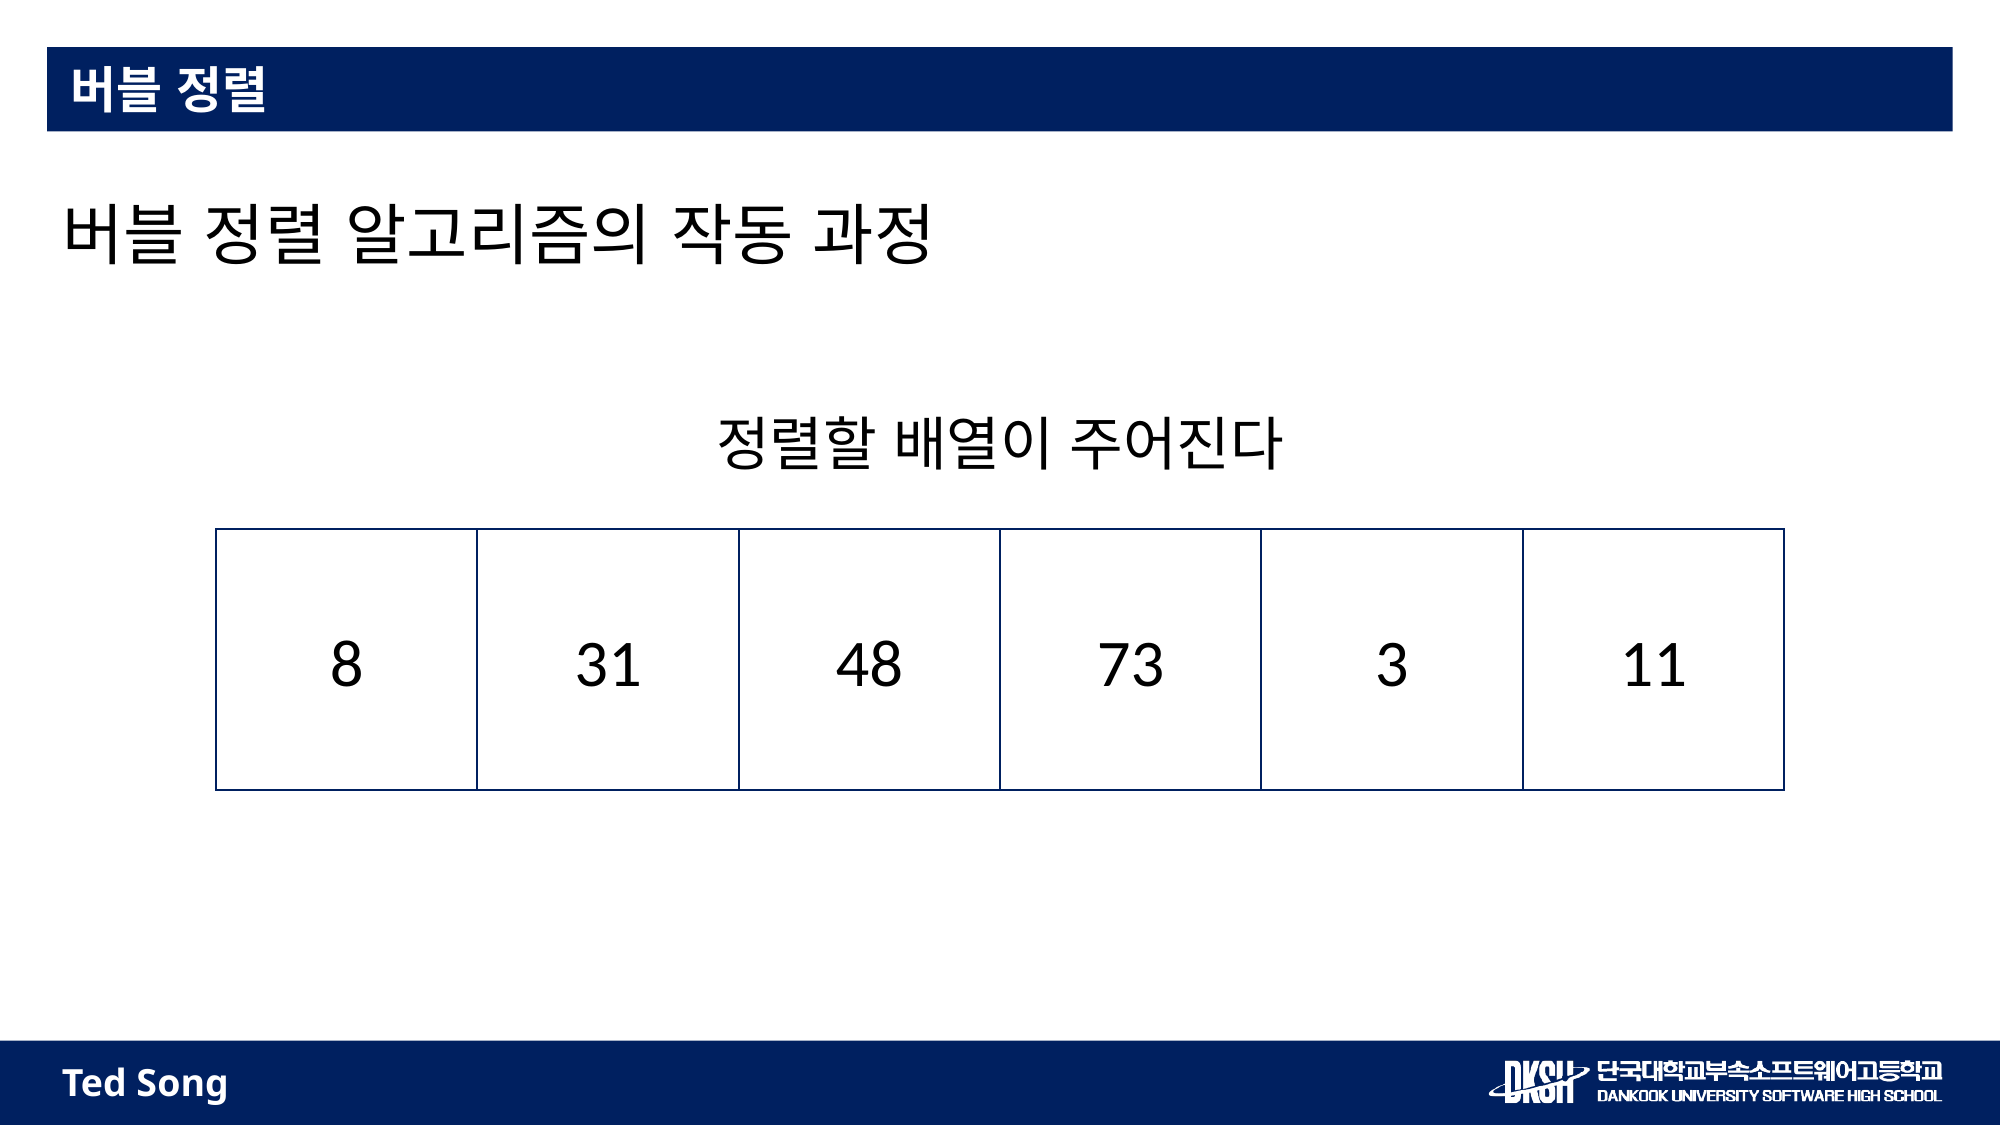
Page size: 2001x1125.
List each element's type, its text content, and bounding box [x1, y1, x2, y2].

text_box [46, 46, 1954, 132]
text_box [216, 399, 1784, 791]
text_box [0, 1040, 2000, 1125]
text_box 버블 정렬 알고리즘의 작동 과정 [47, 185, 1953, 280]
text_box 버블 정렬 [56, 51, 284, 127]
